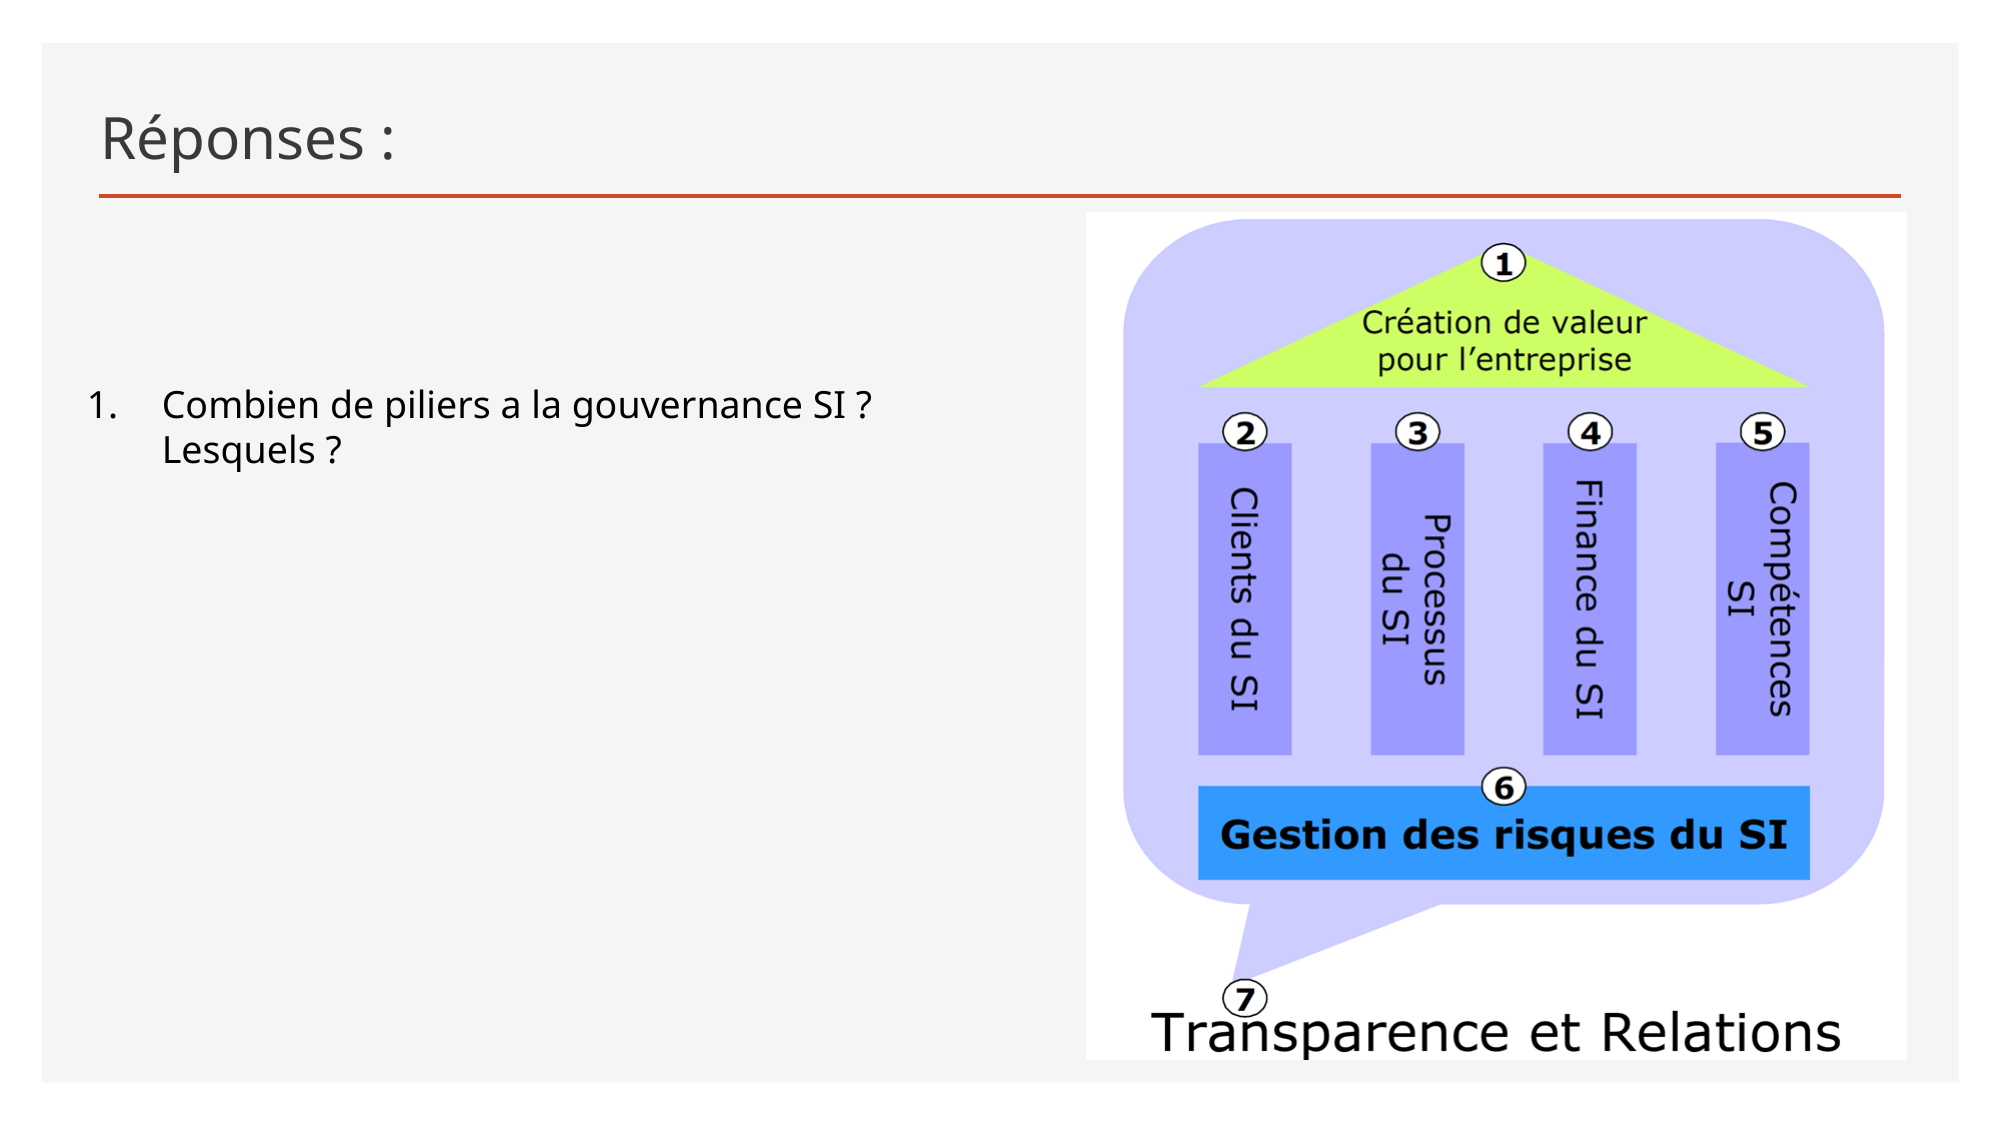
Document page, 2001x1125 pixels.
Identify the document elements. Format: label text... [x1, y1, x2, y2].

picture [1086, 212, 1907, 1060]
text_box Combien de piliers a la gouvernance SI ? Lesquels ? [0, 373, 923, 479]
title Réponses : [85, 73, 1214, 179]
